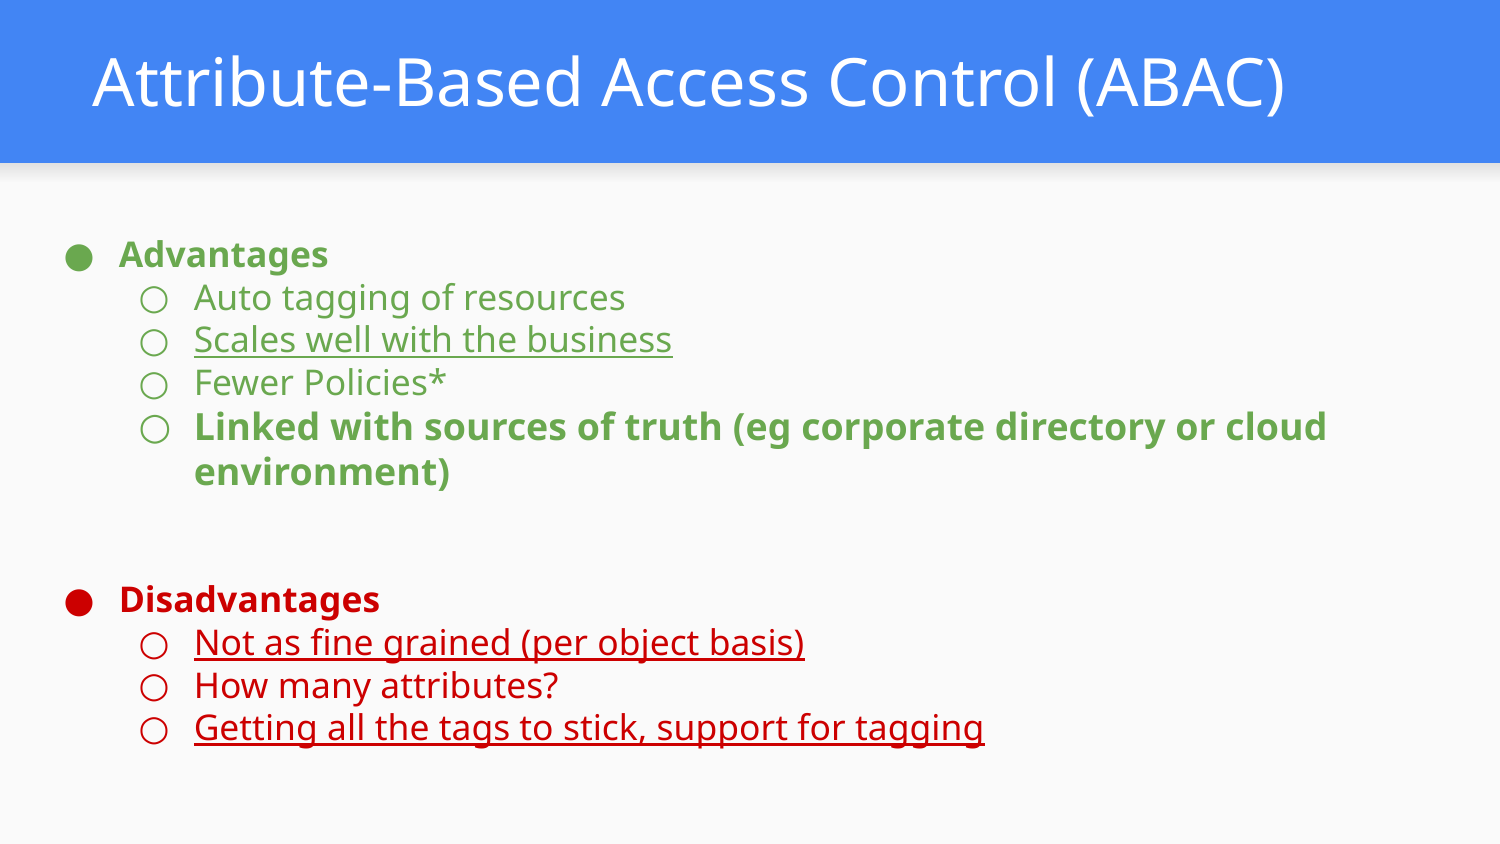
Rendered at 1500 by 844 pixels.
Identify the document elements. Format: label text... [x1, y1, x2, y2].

text_box Advantages Auto tagging of resources Scales well with the business Fewer Policies* Linked with sources of truth (eg corporate directory or cloud environment) Disadvantages Not as fine grained (per object basis) How many attributes? Getting all the tags to stick, support for tagging [28, 217, 1449, 794]
title Attribute-Based Access Control (ABAC) [77, 8, 1427, 135]
